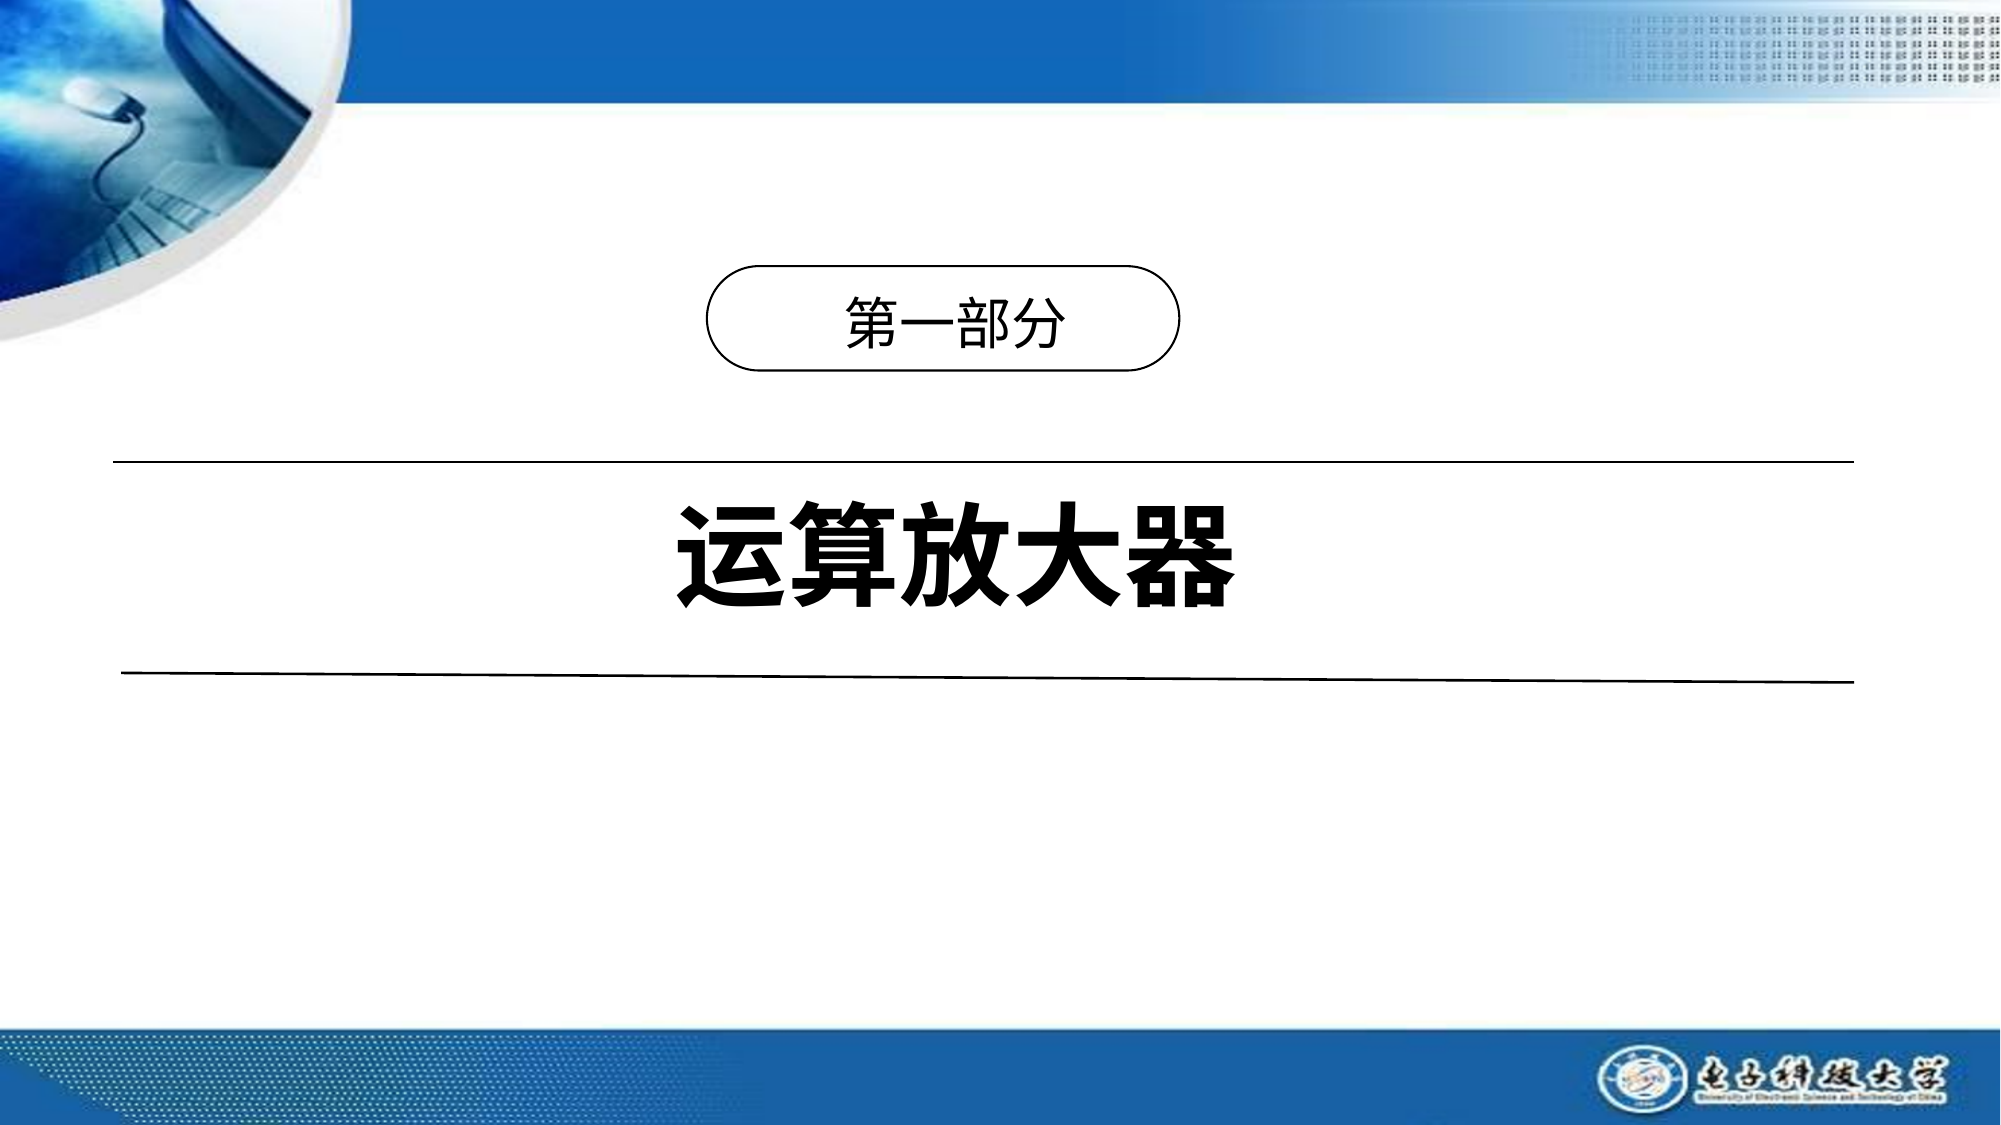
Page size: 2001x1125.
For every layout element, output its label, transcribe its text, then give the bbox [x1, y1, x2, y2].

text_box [121, 672, 1855, 683]
picture [0, 0, 2001, 1125]
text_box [706, 266, 1180, 371]
text_box 运算放大器 [654, 474, 1258, 630]
